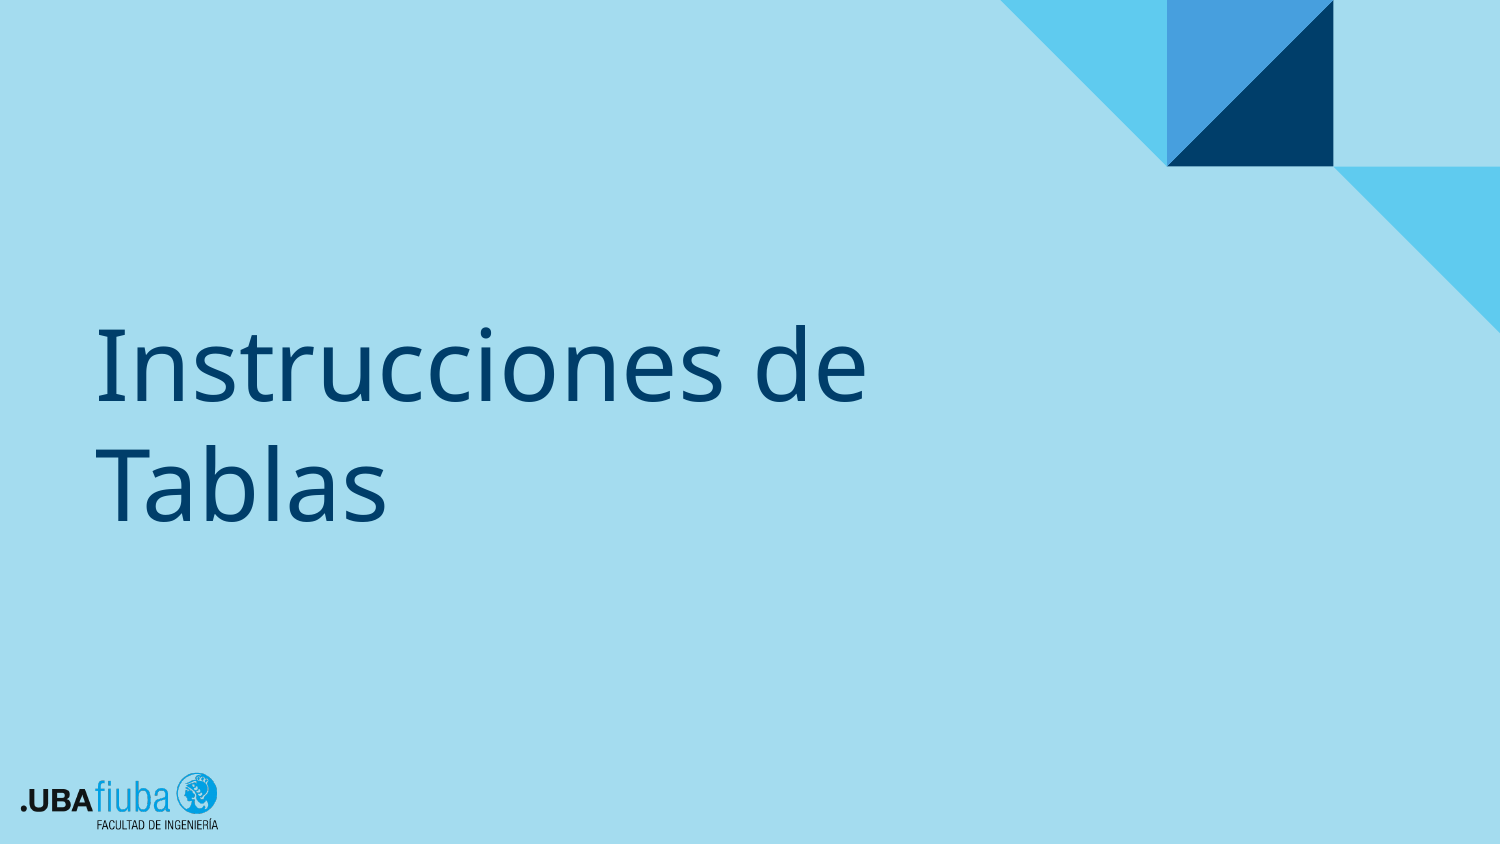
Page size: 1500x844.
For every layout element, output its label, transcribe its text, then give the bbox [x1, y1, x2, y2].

title Instrucciones de Tablas [80, 86, 1003, 758]
picture [0, 753, 242, 844]
